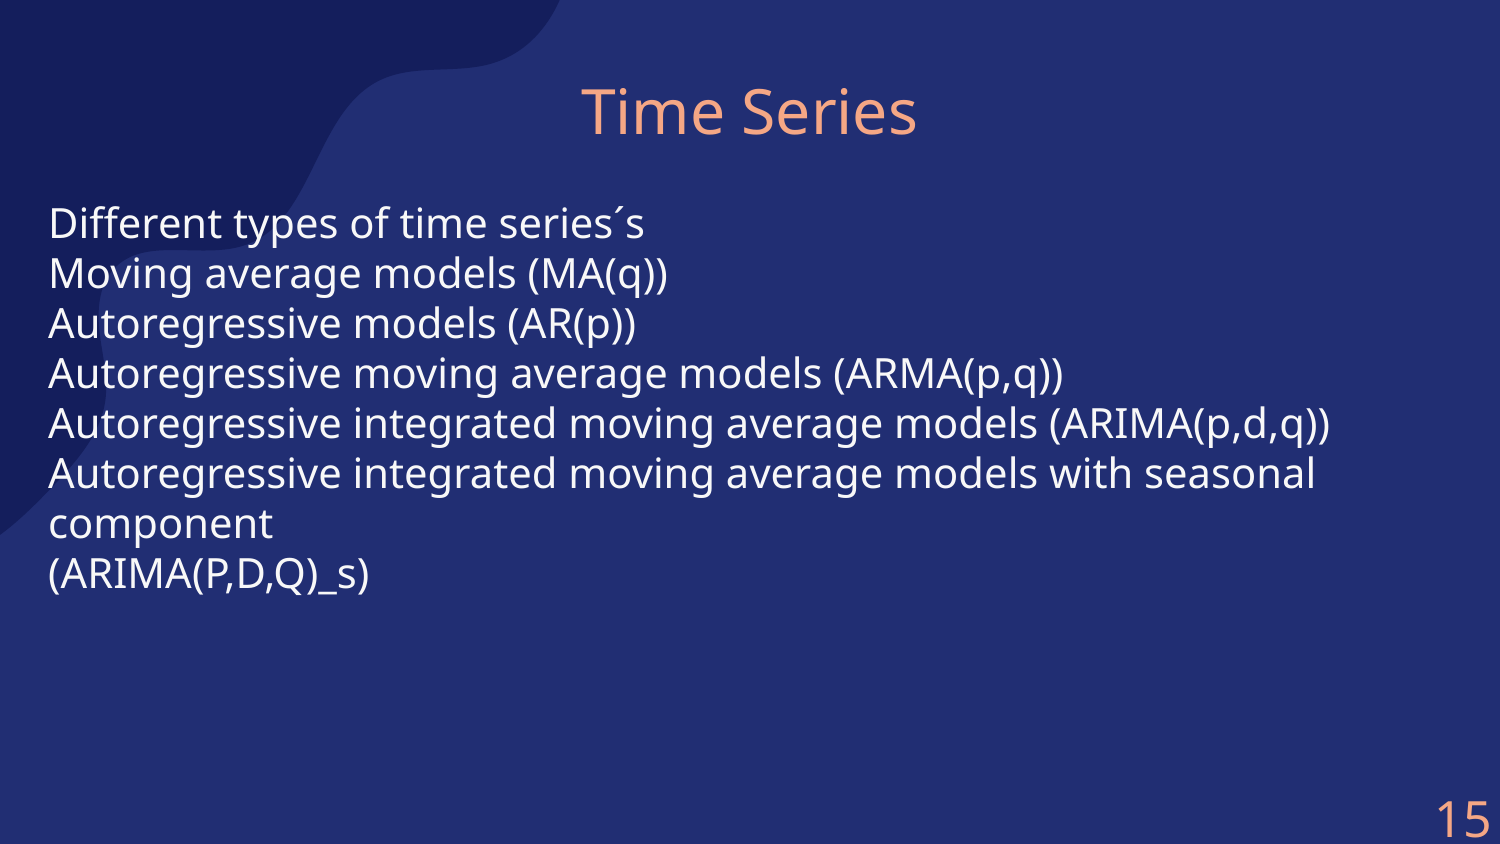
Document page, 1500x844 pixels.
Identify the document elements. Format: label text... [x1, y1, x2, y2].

text_box 15 [1419, 780, 1500, 844]
list Different types of time series´s Moving average models (MA(q)) Autoregressive models (AR(p)) Autoregressive moving average models (ARMA(p,q)) Autoregressive integrated moving average models (ARIMA(p,d,q)) Autoregressive integrated moving average models with seasonal component (ARIMA(P,D,Q)_s) [48, 181, 1435, 663]
title Time Series [77, 56, 1423, 181]
